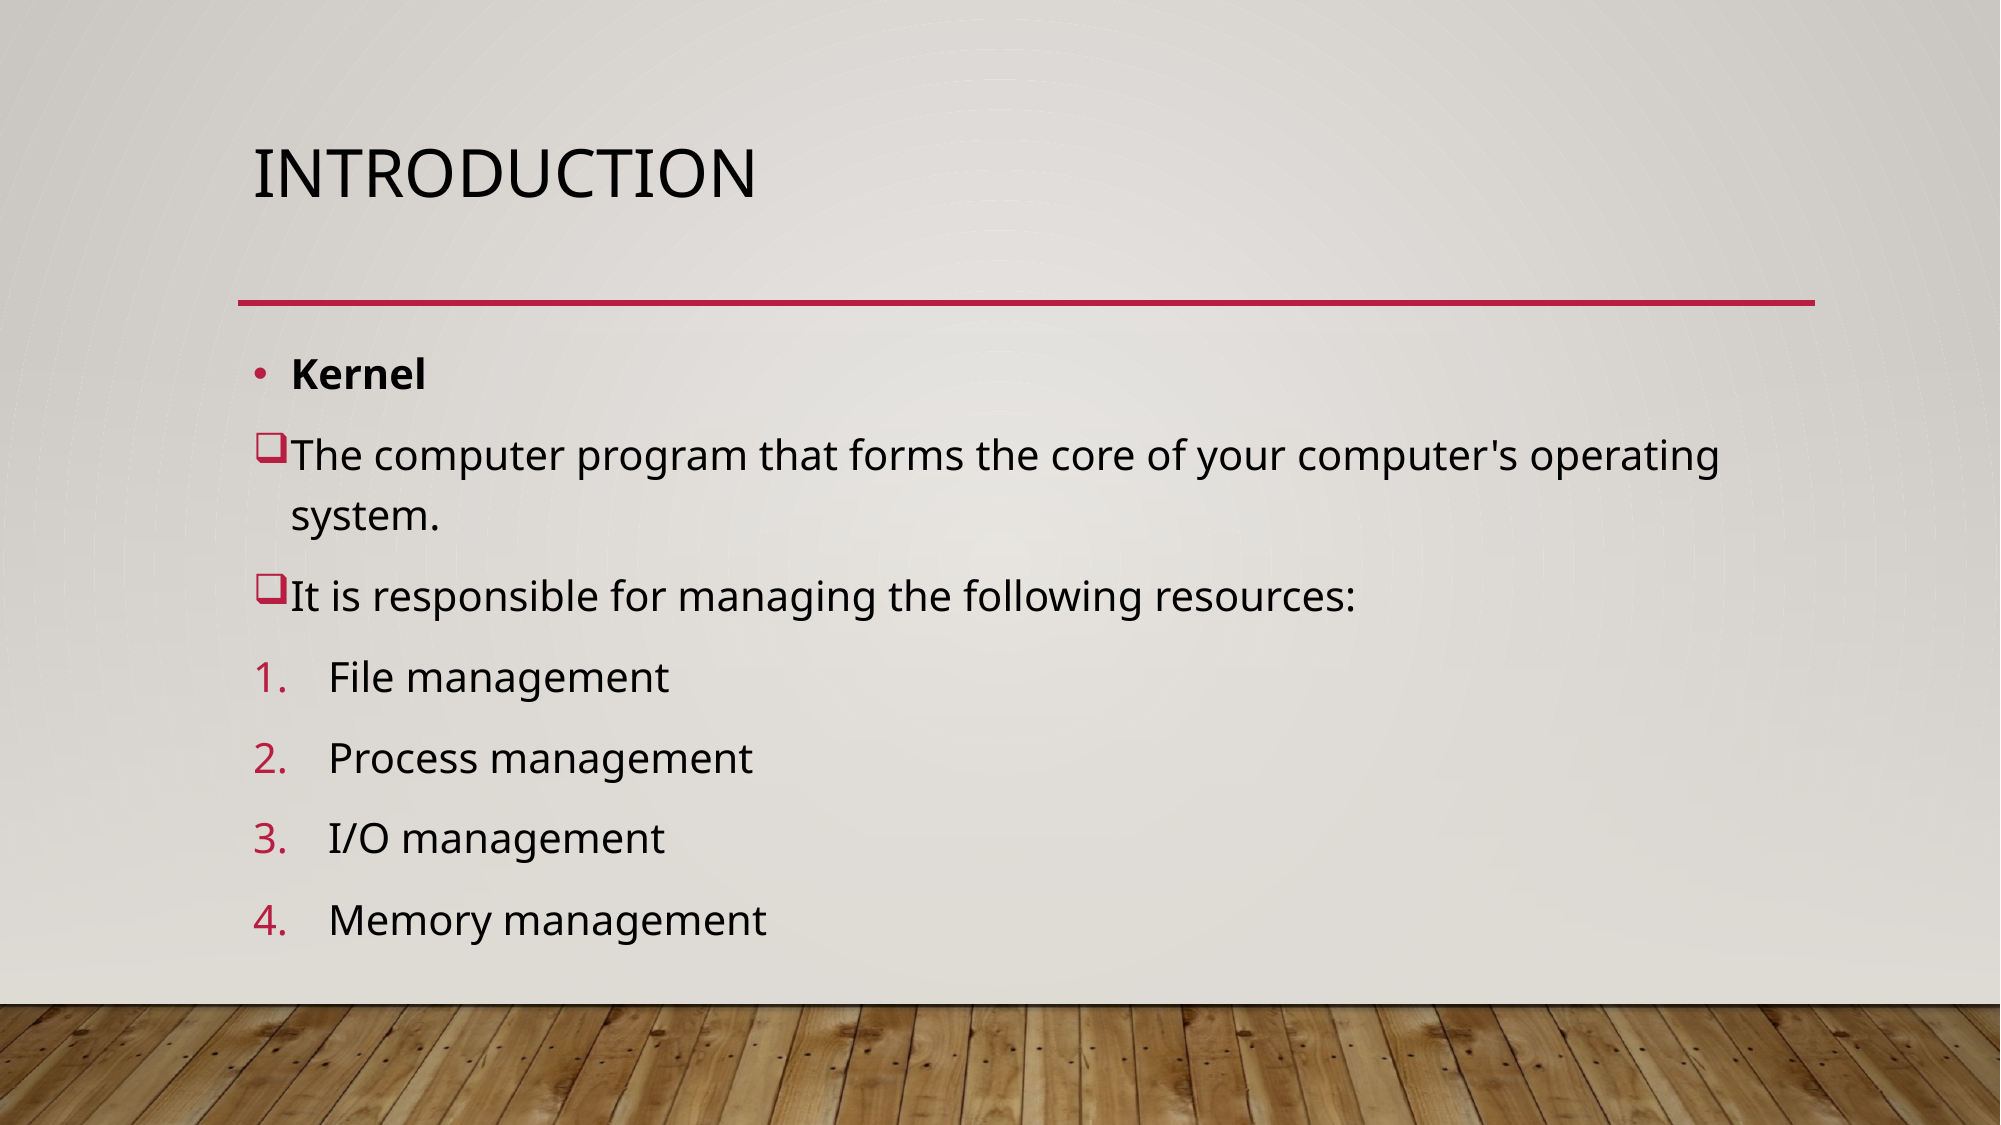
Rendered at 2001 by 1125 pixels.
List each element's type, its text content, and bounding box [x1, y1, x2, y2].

title introduction [238, 131, 1814, 305]
picture [0, 1004, 2000, 1125]
list Kernel The computer program that forms the core of your computer's operating system. It is responsible for managing the following resources: File management Process management I/O management Memory management [238, 330, 1814, 897]
